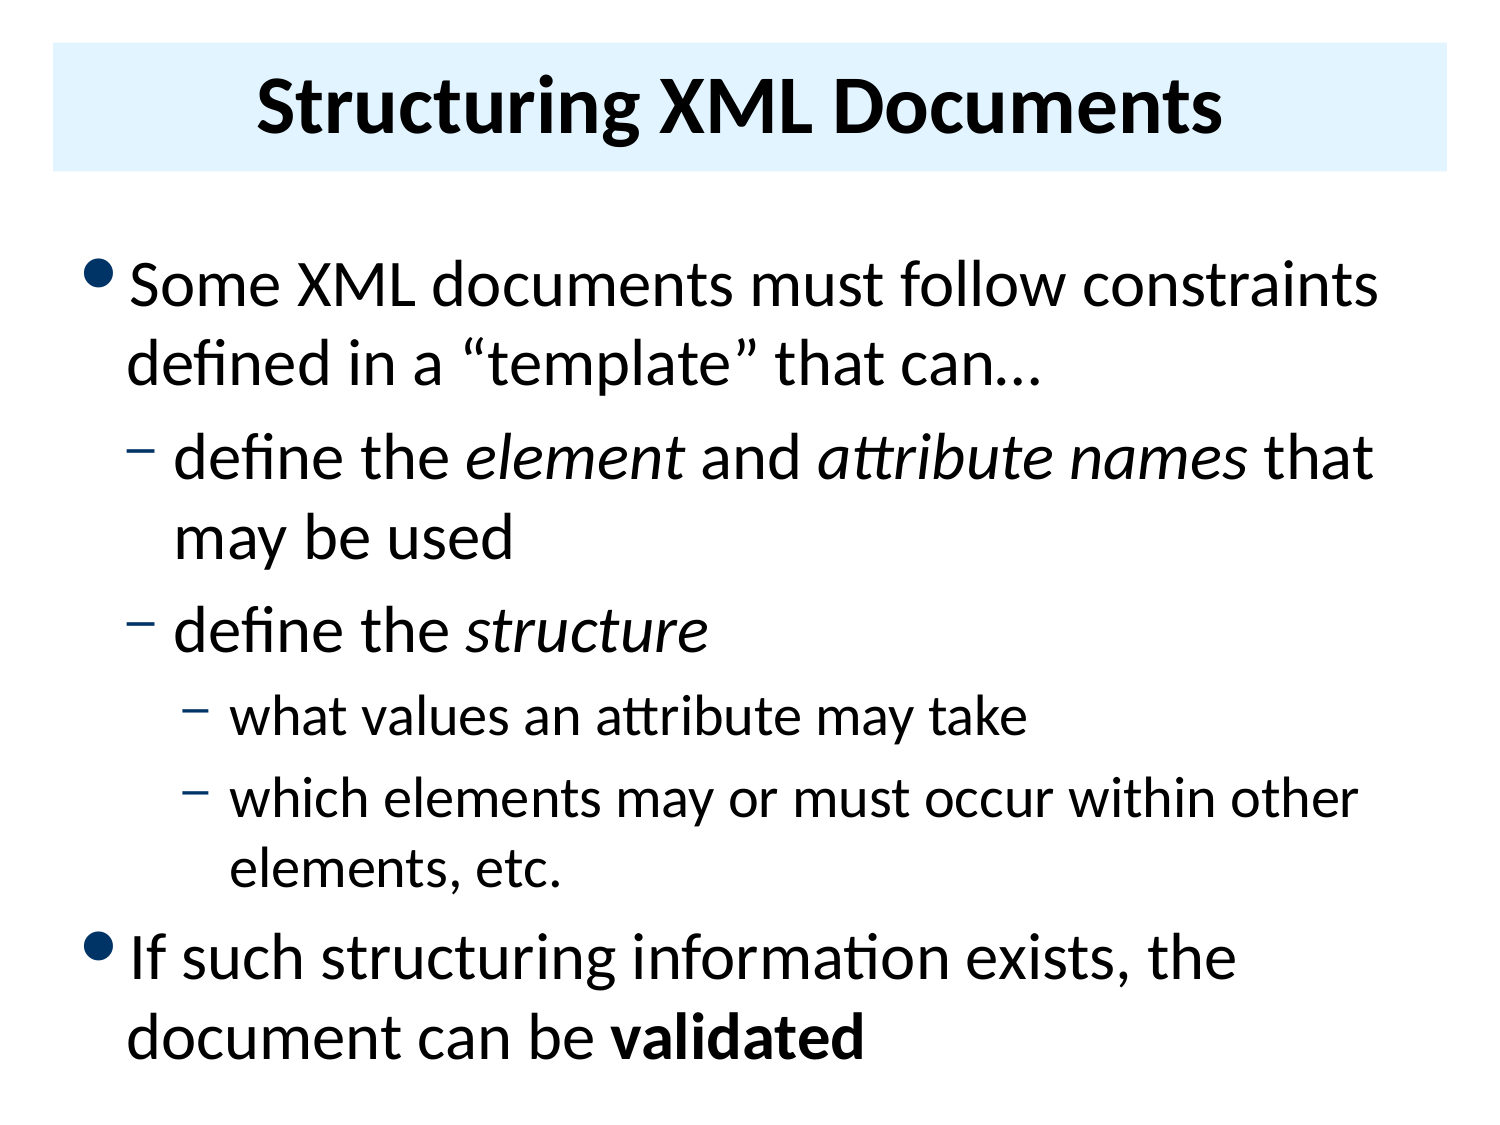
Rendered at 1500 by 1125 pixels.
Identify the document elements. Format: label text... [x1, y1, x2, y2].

list Some XML documents must follow constraints defined in a “template” that can… define the element and attribute names that may be used define the structure what values an attribute may take which elements may or must occur within other elements, etc. If such structuring information exists, the document can be validated [64, 231, 1436, 1094]
title Structuring XML Documents [53, 42, 1447, 172]
